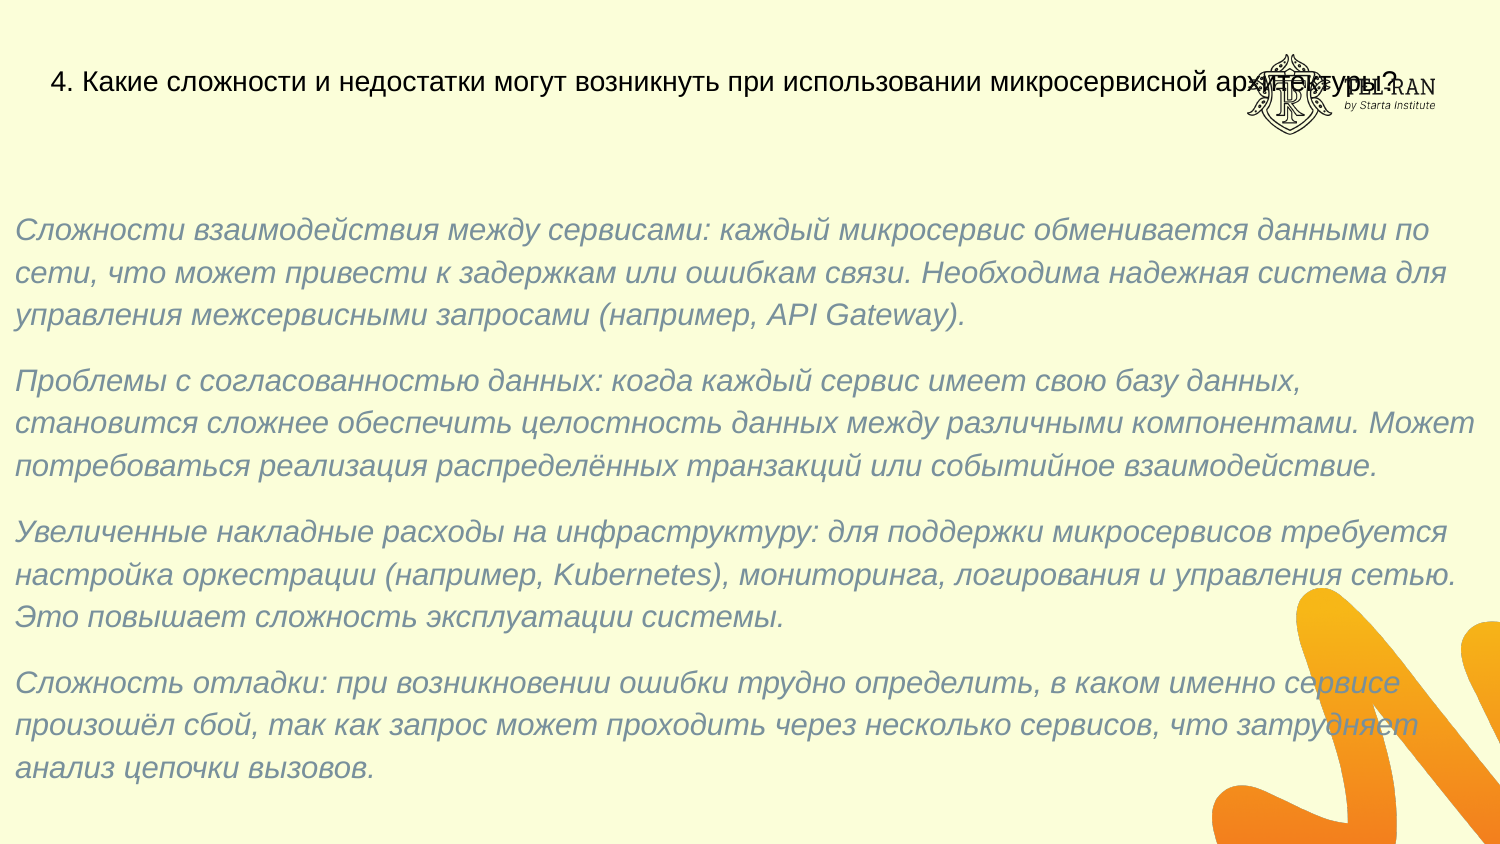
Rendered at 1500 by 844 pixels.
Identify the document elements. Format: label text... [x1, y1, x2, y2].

title 4. Какие сложности и недостатки могут возникнуть при использовании микросервисной архитектуры? [35, 47, 1434, 142]
list Сложности взаимодействия между сервисами: каждый микросервис обменивается данными по сети, что может привести к задержкам или ошибкам связи. Необходима надежная система для управления межсервисными запросами (например, API Gateway). Проблемы с согласованностью данных: когда каждый сервис имеет свою базу данных, становится сложнее обеспечить целостность данных между различными компонентами. Может потребоваться реализация распределённых транзакций или событийное взаимодействие. Увеличенные накладные расходы на инфраструктуру: для поддержки микросервисов требуется настройка оркестрации (например, Kubernetes), мониторинга, логирования и управления сетью. Это повышает сложность эксплуатации системы. Сложность отладки: при возникновении ошибки трудно определить, в каком именно сервисе произошёл сбой, так как запрос может проходить через несколько сервисов, что затрудняет анализ цепочки вызовов. [0, 189, 1500, 844]
picture [1247, 54, 1435, 135]
picture [1152, 588, 1500, 844]
